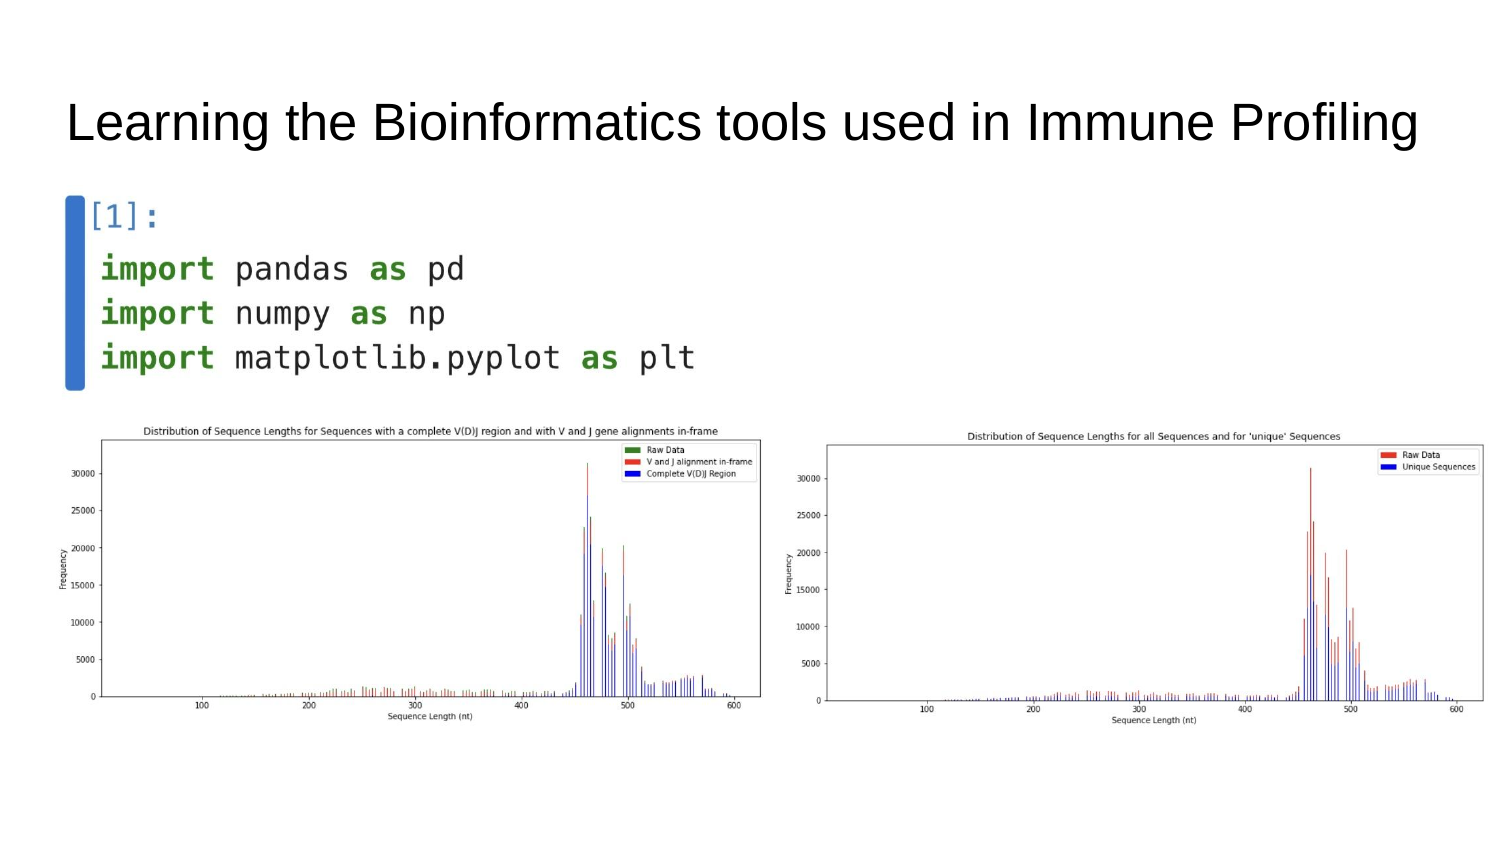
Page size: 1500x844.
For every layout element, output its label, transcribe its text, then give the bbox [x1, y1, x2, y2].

title Learning the Bioinformatics tools used in Immune Profiling [51, 72, 1449, 167]
picture [50, 419, 1500, 739]
picture [50, 185, 733, 404]
